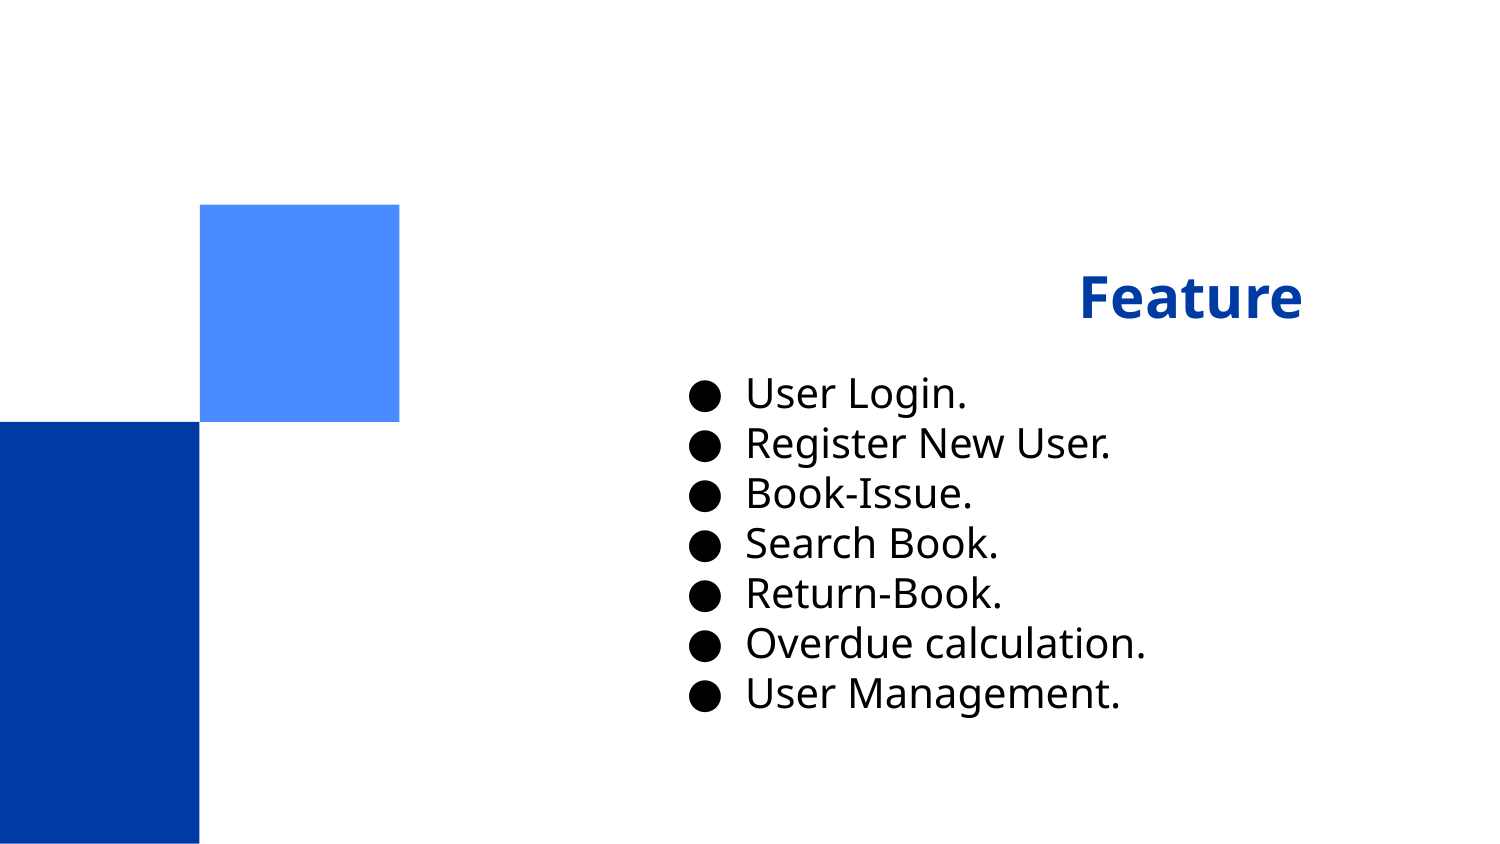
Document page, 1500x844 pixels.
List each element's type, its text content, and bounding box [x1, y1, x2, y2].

subtitle User Login. Register New User. Book-Issue. Search Book. Return-Book. Overdue calculation. User Management. [655, 351, 1321, 599]
title Feature [653, 245, 1319, 364]
